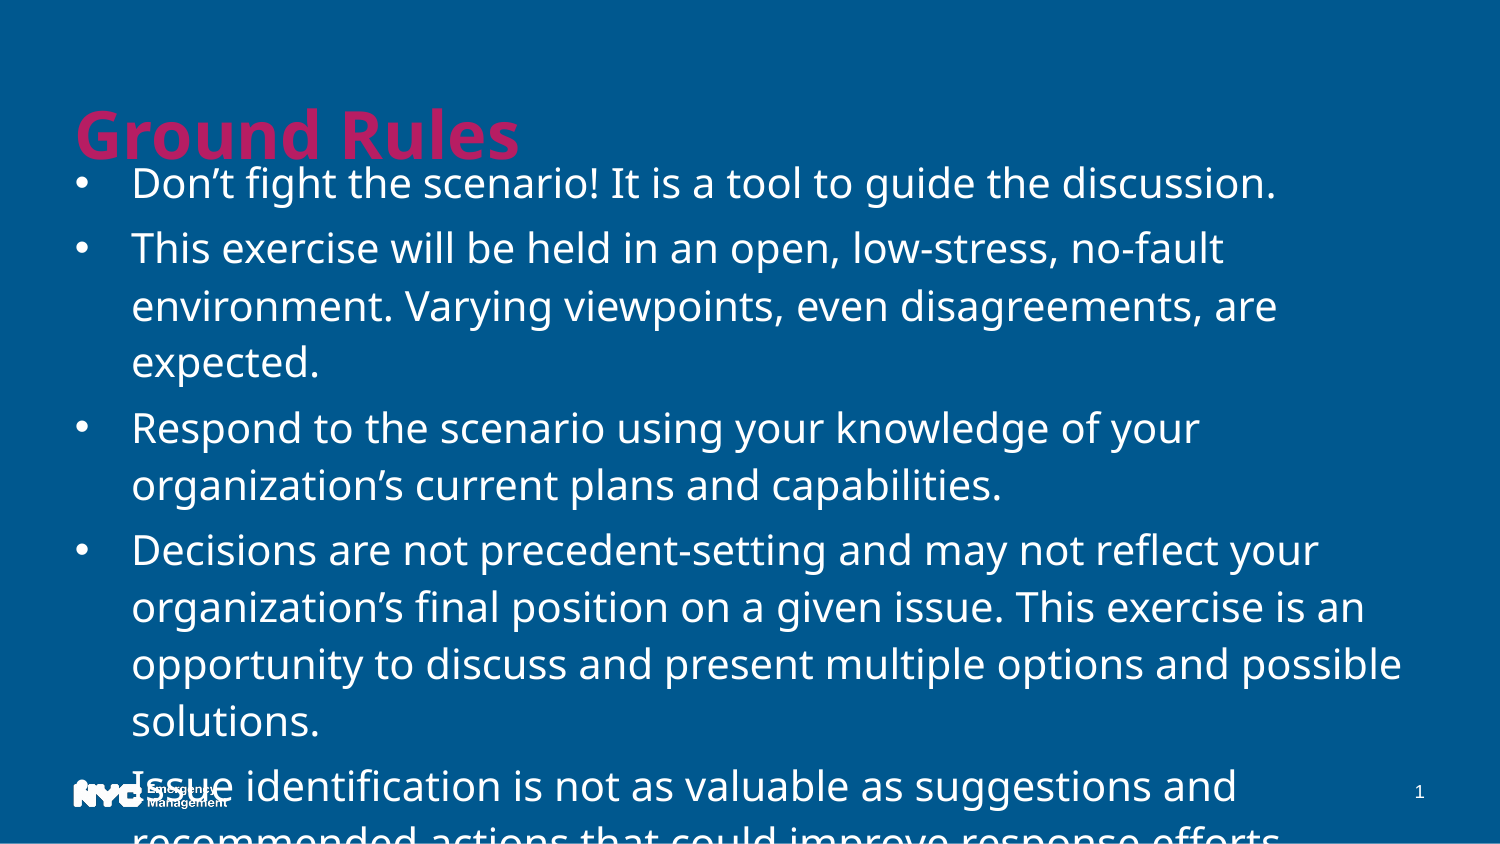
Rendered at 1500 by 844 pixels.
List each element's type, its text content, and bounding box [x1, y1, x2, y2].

list Ground Rules [74, 0, 1425, 174]
picture [69, 773, 74, 822]
list Don’t fight the scenario! It is a tool to guide the discussion. This exercise will be held in an open, low-stress, no-fault environment. Varying viewpoints, even disagreements, are expected. Respond to the scenario using your knowledge of your organization’s current plans and capabilities. Decisions are not precedent-setting and may not reflect your organization’s final position on a given issue. This exercise is an opportunity to discuss and present multiple options and possible solutions. Issue identification is not as valuable as suggestions and recommended actions that could improve response efforts. Problem-solving efforts should be the focus. The Parking Lot: A place to note ideas that can be discussed at a later time. [74, 150, 1450, 844]
